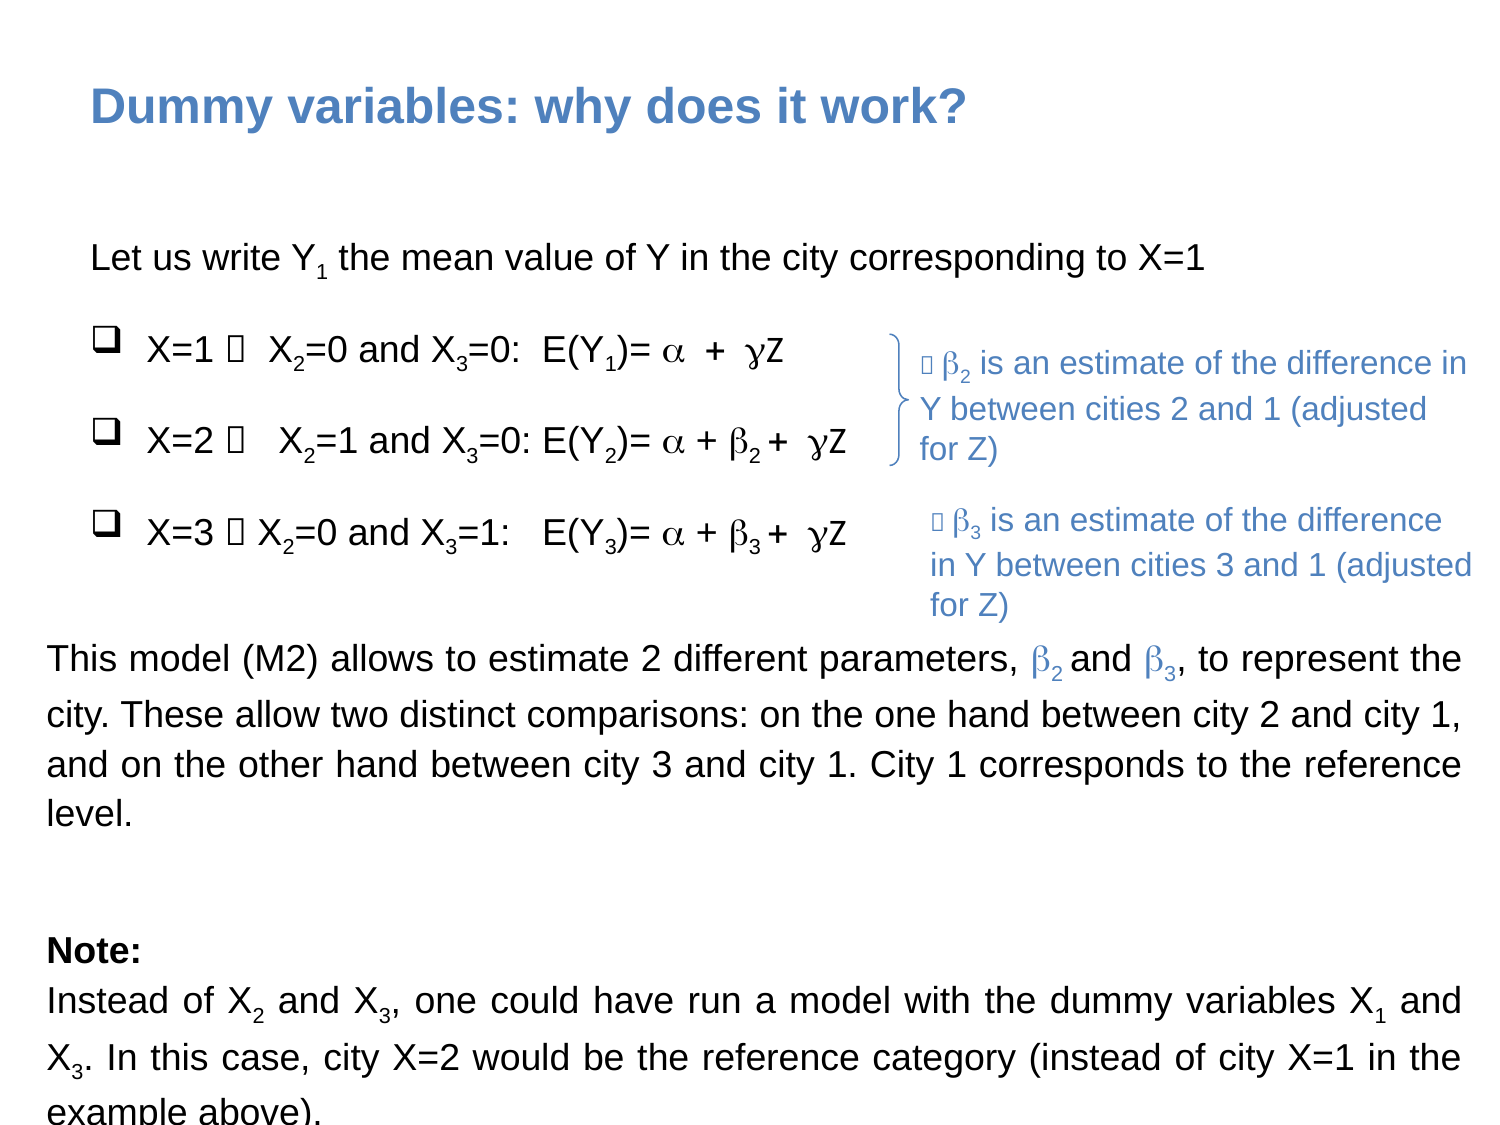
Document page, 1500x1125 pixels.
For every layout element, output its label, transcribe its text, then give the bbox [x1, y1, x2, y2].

list Dummy variables: why does it work? Let us write Y1 the mean value of Y in the city corresponding to X=1 X=1  X2=0 and X3=0: E(Y1)= a + gZ X=2  X2=1 and X3=0: E(Y2)= a + b2 + gZ X=3  X2=0 and X3=1: E(Y3)= a + b3 + gZ [75, 78, 1425, 587]
text_box  b2 is an estimate of the difference in Y between cities 2 and 1 (adjusted for Z) [904, 334, 1490, 410]
text_box [889, 334, 909, 466]
text_box  b3 is an estimate of the difference in Y between cities 3 and 1 (adjusted for Z) [915, 490, 1490, 566]
text_box This model (M2) allows to estimate 2 different parameters, b2 and b3, to represent the city. These allow two distinct comparisons: on the one hand between city 2 and city 1, and on the other hand between city 3 and city 1. City 1 corresponds to the reference level. Note: Instead of X2 and X3, one could have run a model with the dummy variables X1 and X3. In this case, city X=2 would be the reference category (instead of city X=1 in the example above). [31, 621, 1477, 1125]
